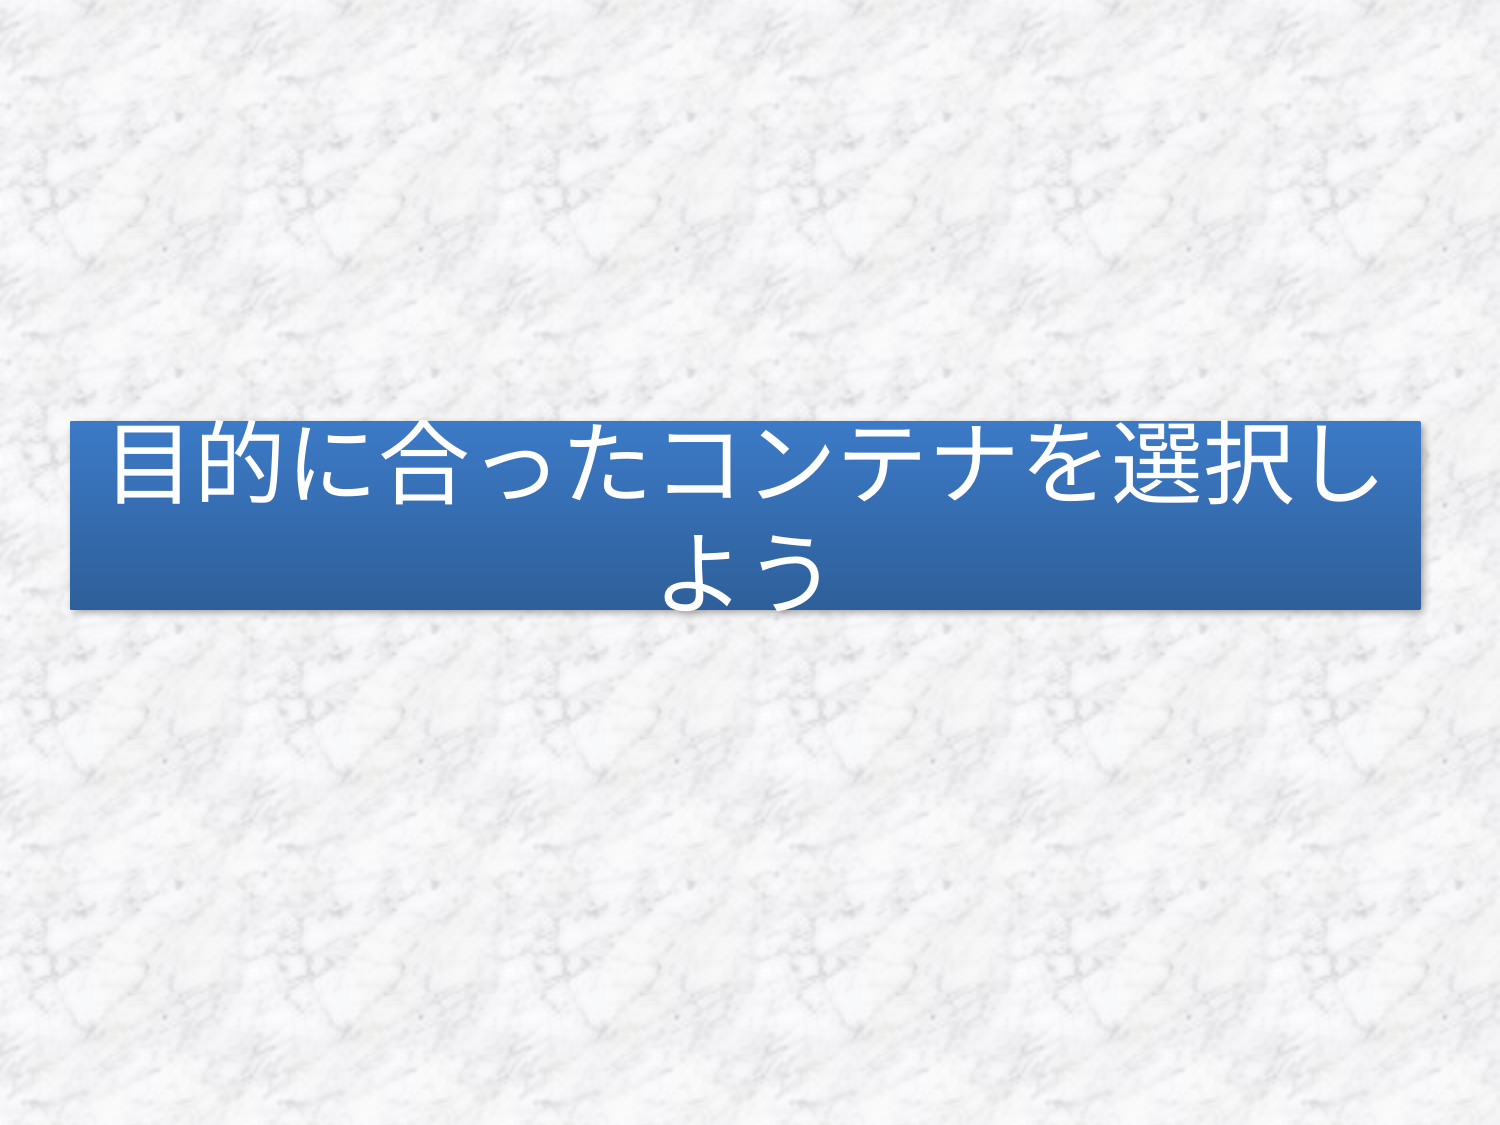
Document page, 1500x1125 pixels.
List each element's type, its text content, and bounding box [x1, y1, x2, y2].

title 目的に合ったコンテナを選択しよう [70, 421, 1421, 610]
